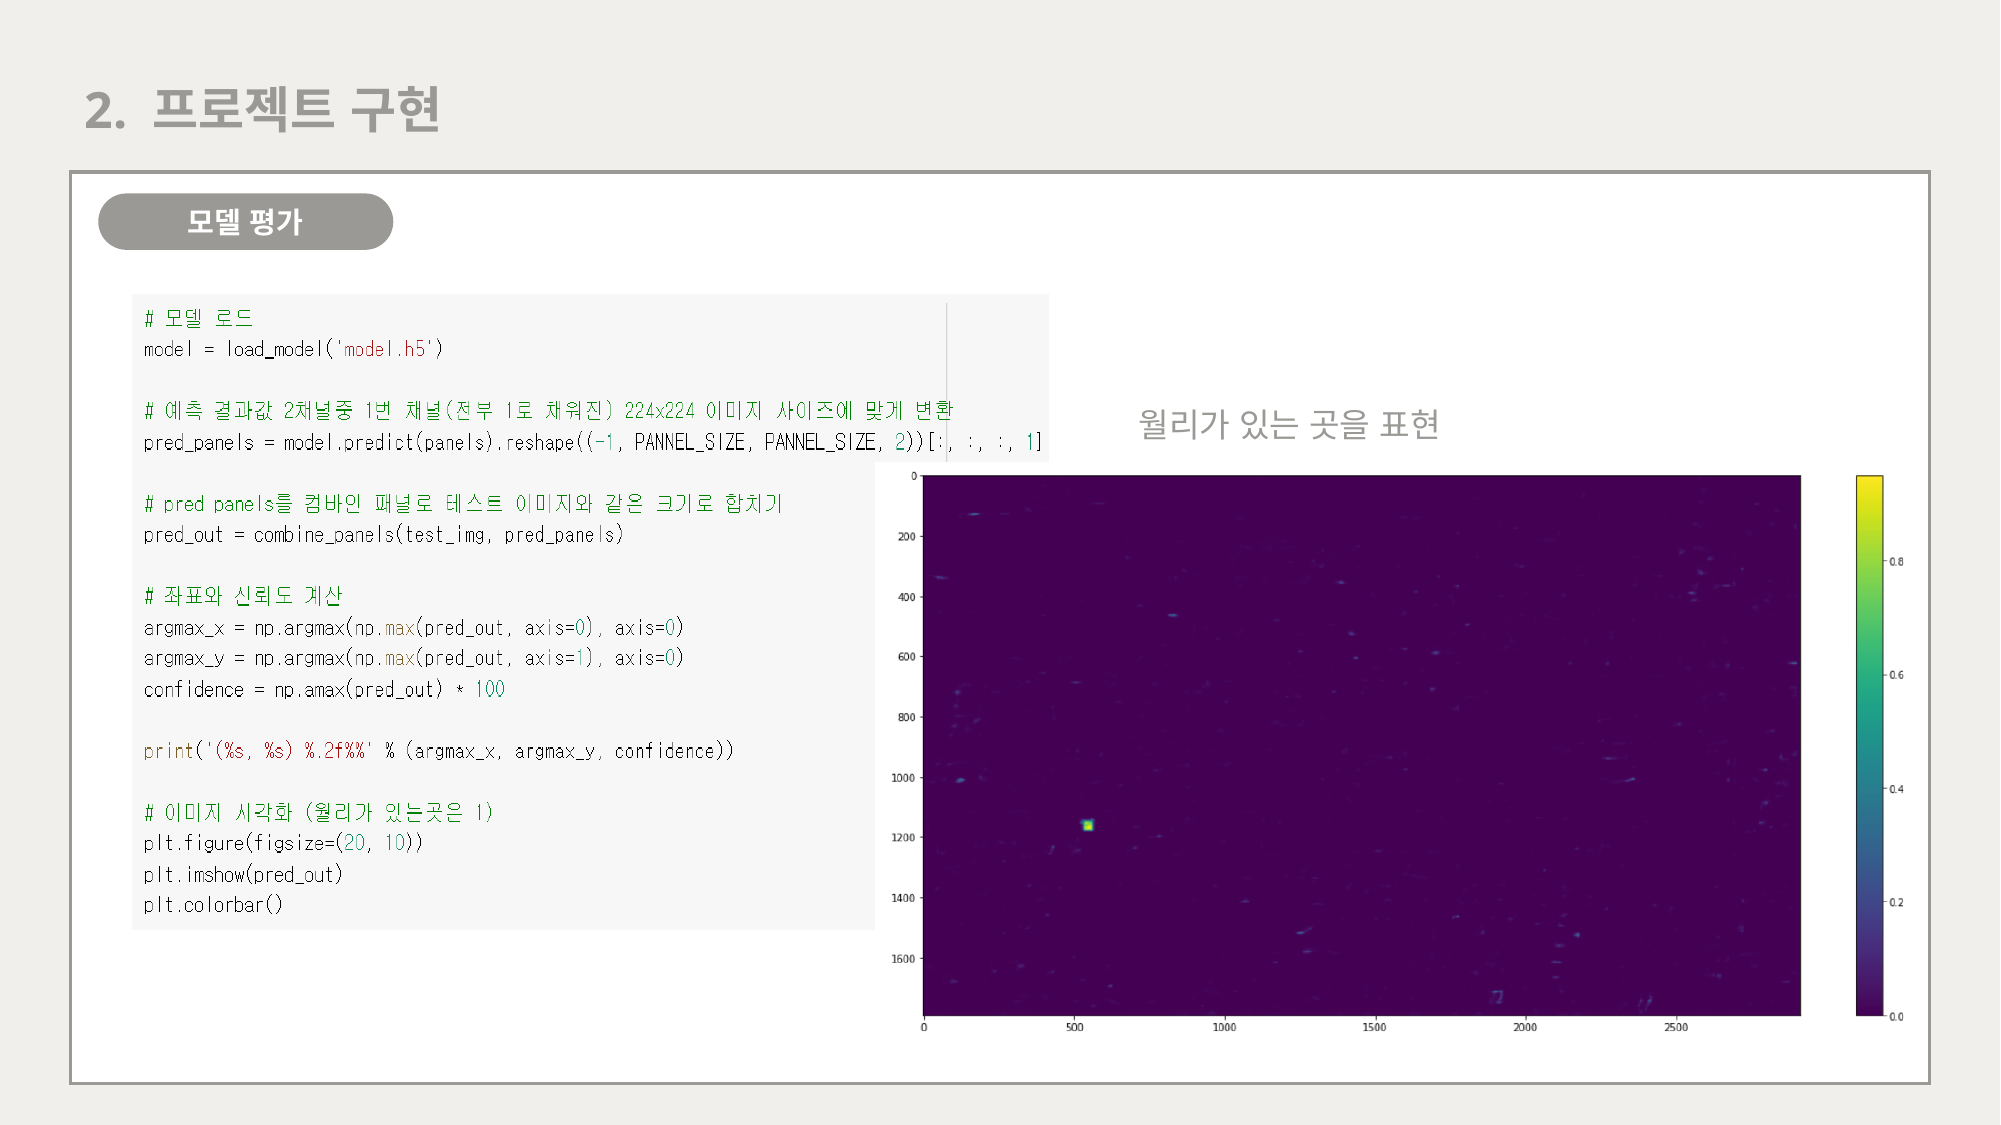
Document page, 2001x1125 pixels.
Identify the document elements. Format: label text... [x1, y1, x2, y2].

picture [132, 294, 1917, 1053]
text_box 2. 프로젝트 구현 [70, 41, 1071, 147]
text_box [69, 171, 1931, 1084]
text_box 월리가 있는 곳을 표현 [1123, 376, 1805, 452]
text_box 모델 평가 [99, 194, 393, 250]
